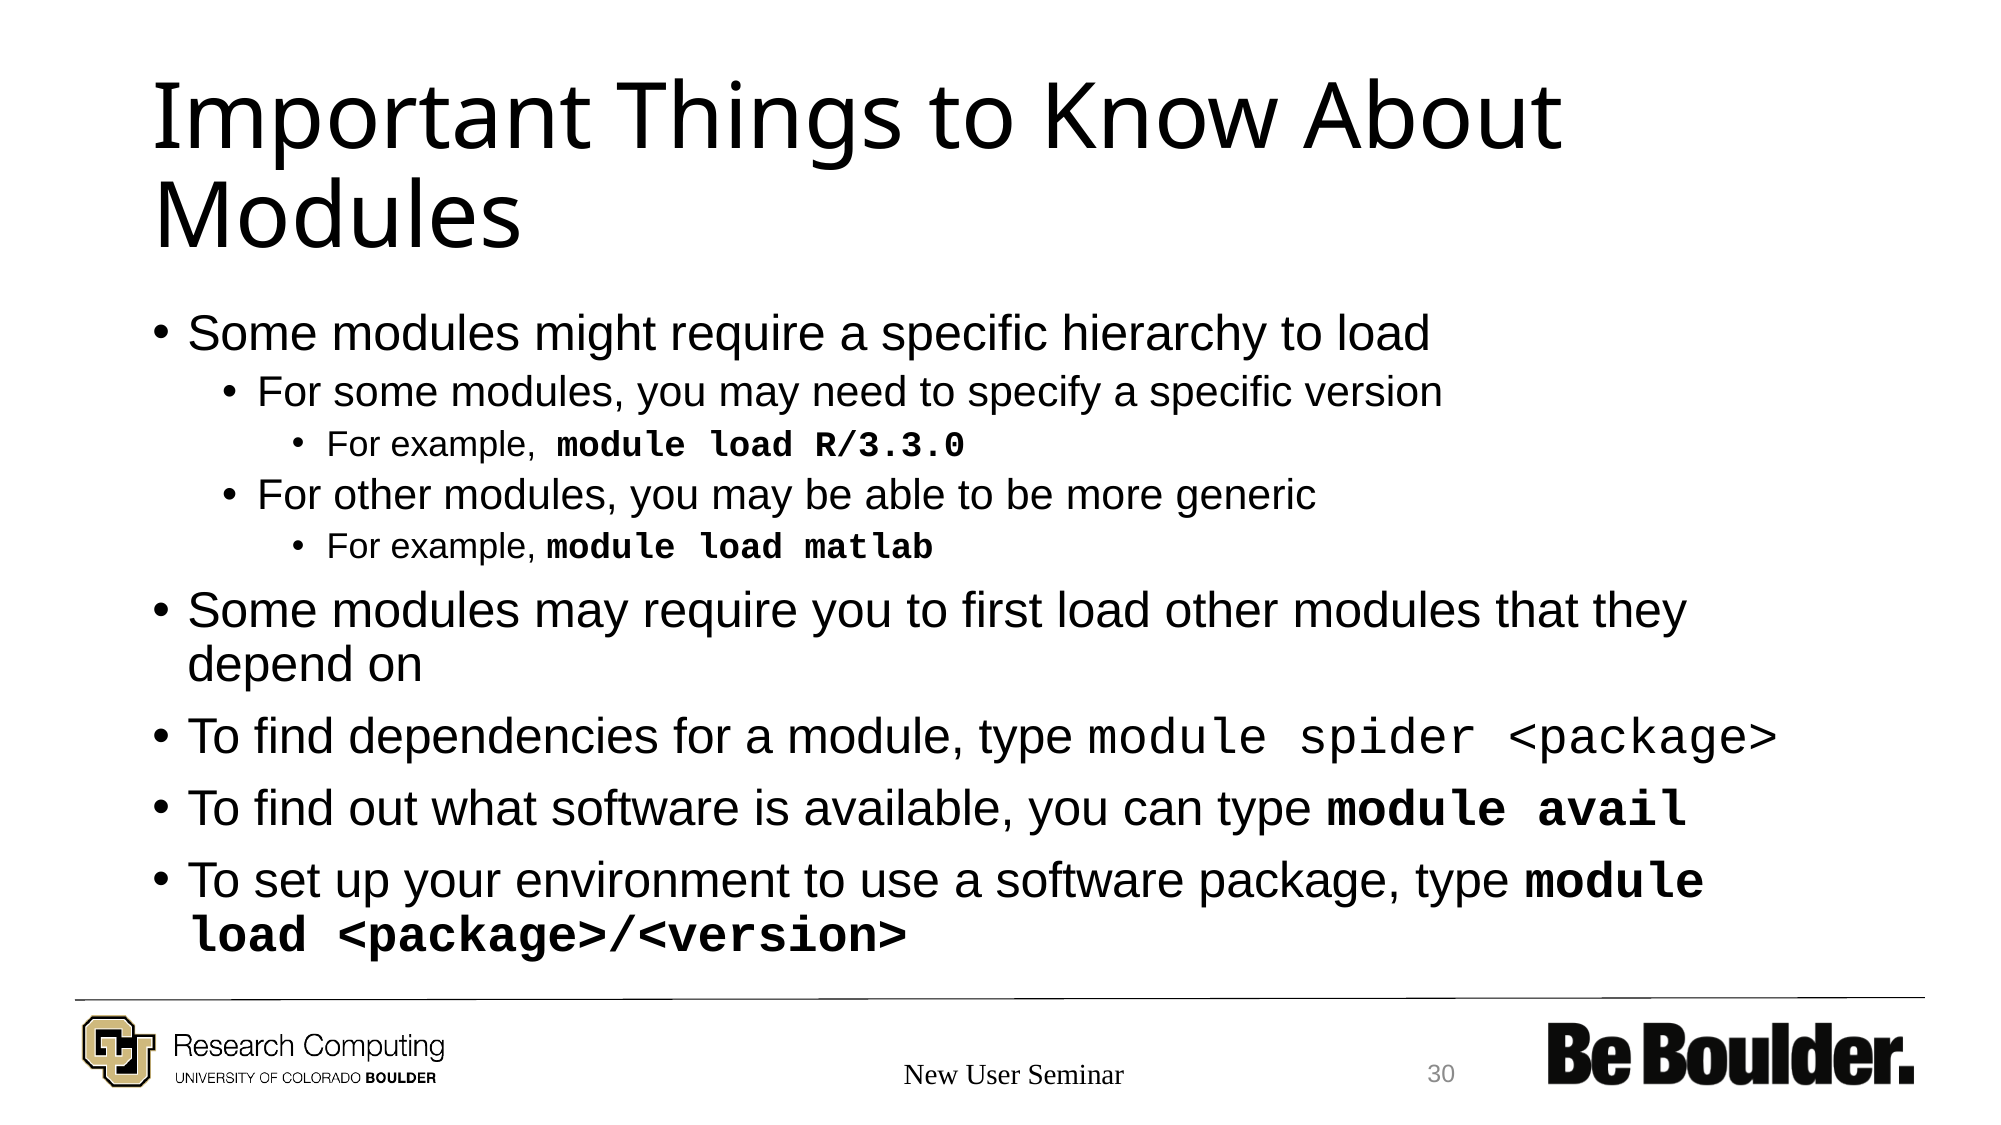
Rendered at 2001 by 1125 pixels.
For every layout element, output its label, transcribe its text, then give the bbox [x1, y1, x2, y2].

footer New User Seminar [676, 1042, 1352, 1103]
slide_number 30 [1412, 1042, 1525, 1103]
list Some modules might require a specific hierarchy to load For some modules, you may need to specify a specific version For example, module load R/3.3.0 For other modules, you may be able to be more generic For example, module load matlab Some modules may require you to first load other modules that they depend on To find dependencies for a module, type module spider <package> To find out what software is available, you can type module avail To set up your environment to use a software package, type module load <package>/<version> [137, 299, 1863, 983]
title Important Things to Know About Modules [137, 59, 1863, 278]
picture [81, 1015, 444, 1088]
picture [1524, 1015, 1938, 1088]
